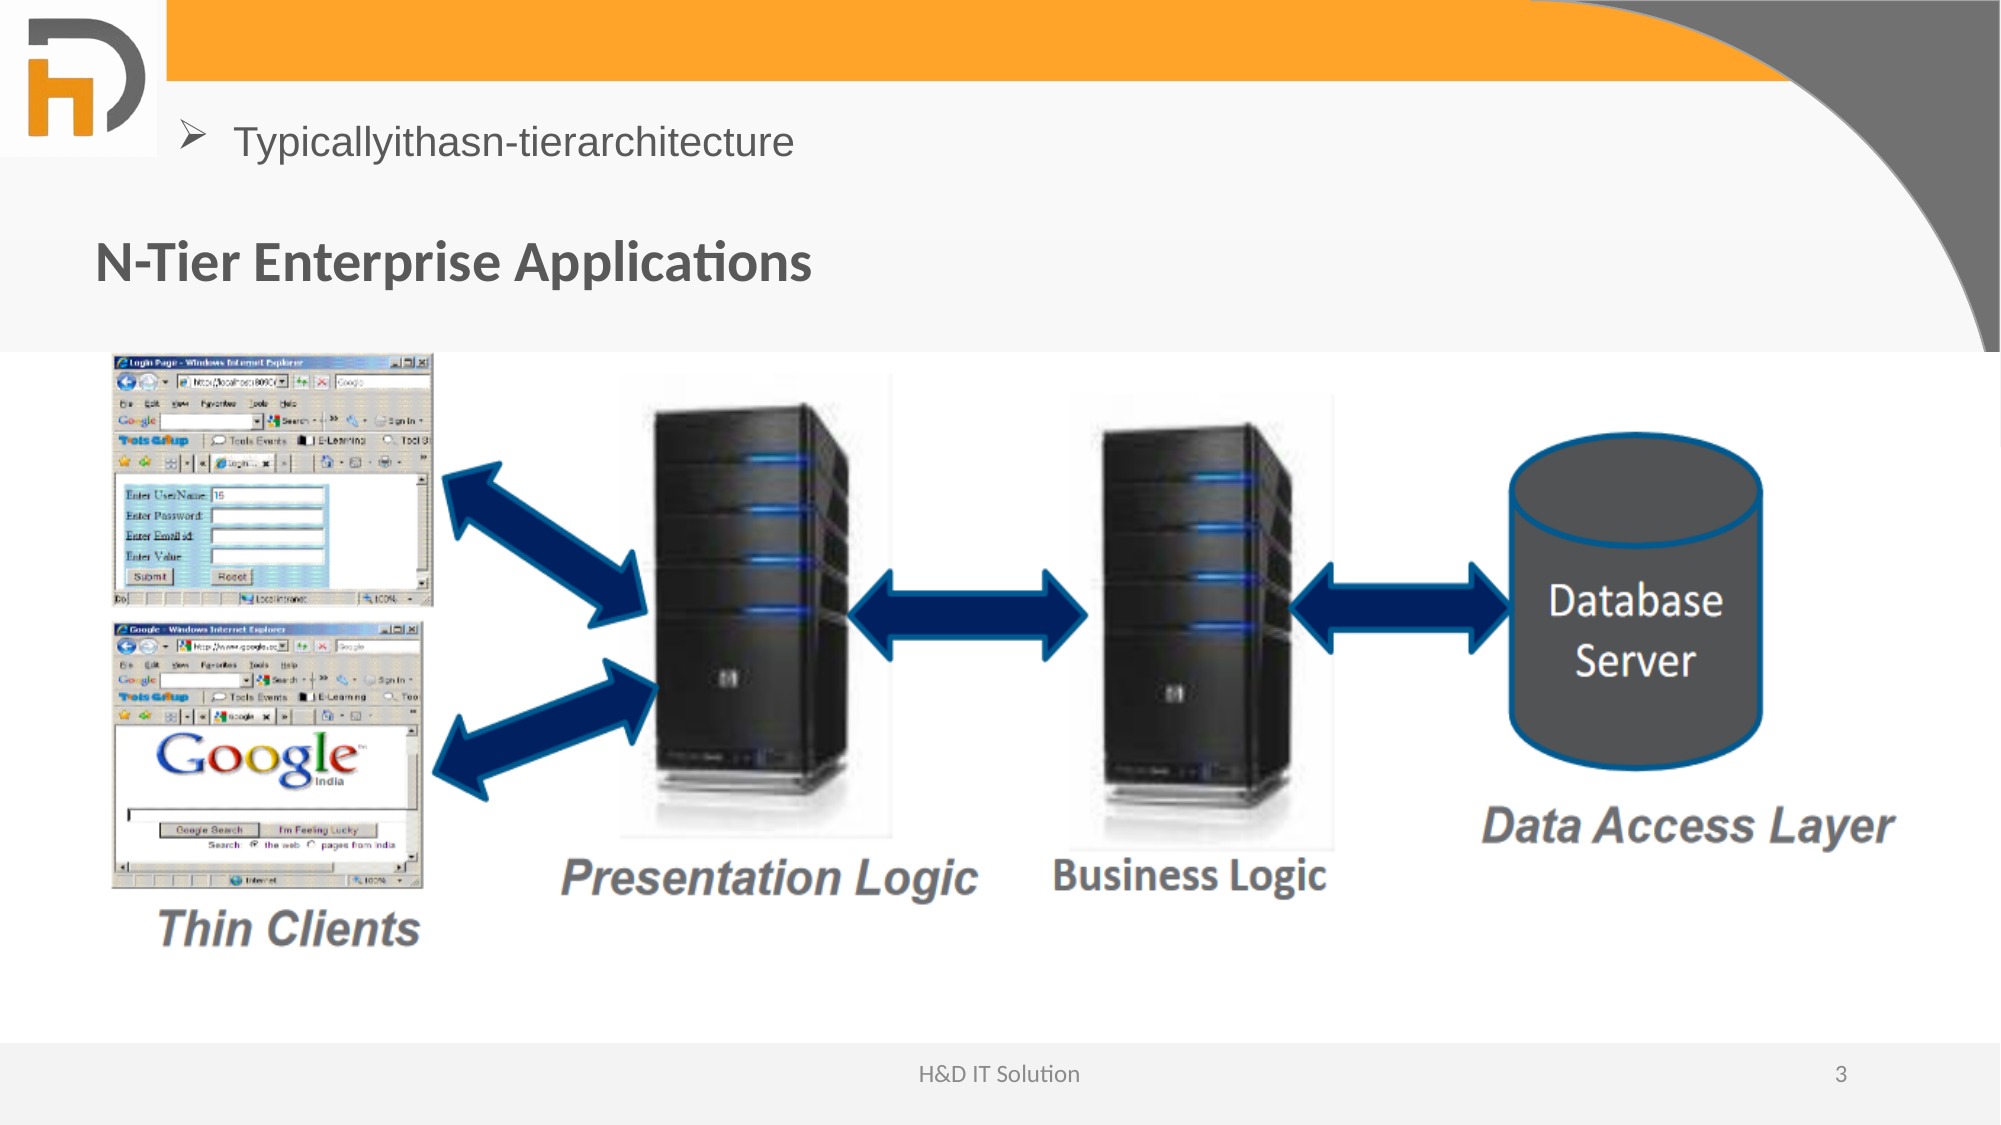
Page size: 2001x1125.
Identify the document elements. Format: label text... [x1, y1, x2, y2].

text_box Typicallyithasn-tierarchitecture [162, 107, 1163, 173]
picture [0, 0, 157, 157]
footer H&D IT Solution [662, 1043, 1338, 1103]
text_box N-Tier Enterprise Applications [81, 215, 1082, 301]
picture [0, 352, 2000, 1043]
slide_number 3 [1412, 1043, 1863, 1103]
